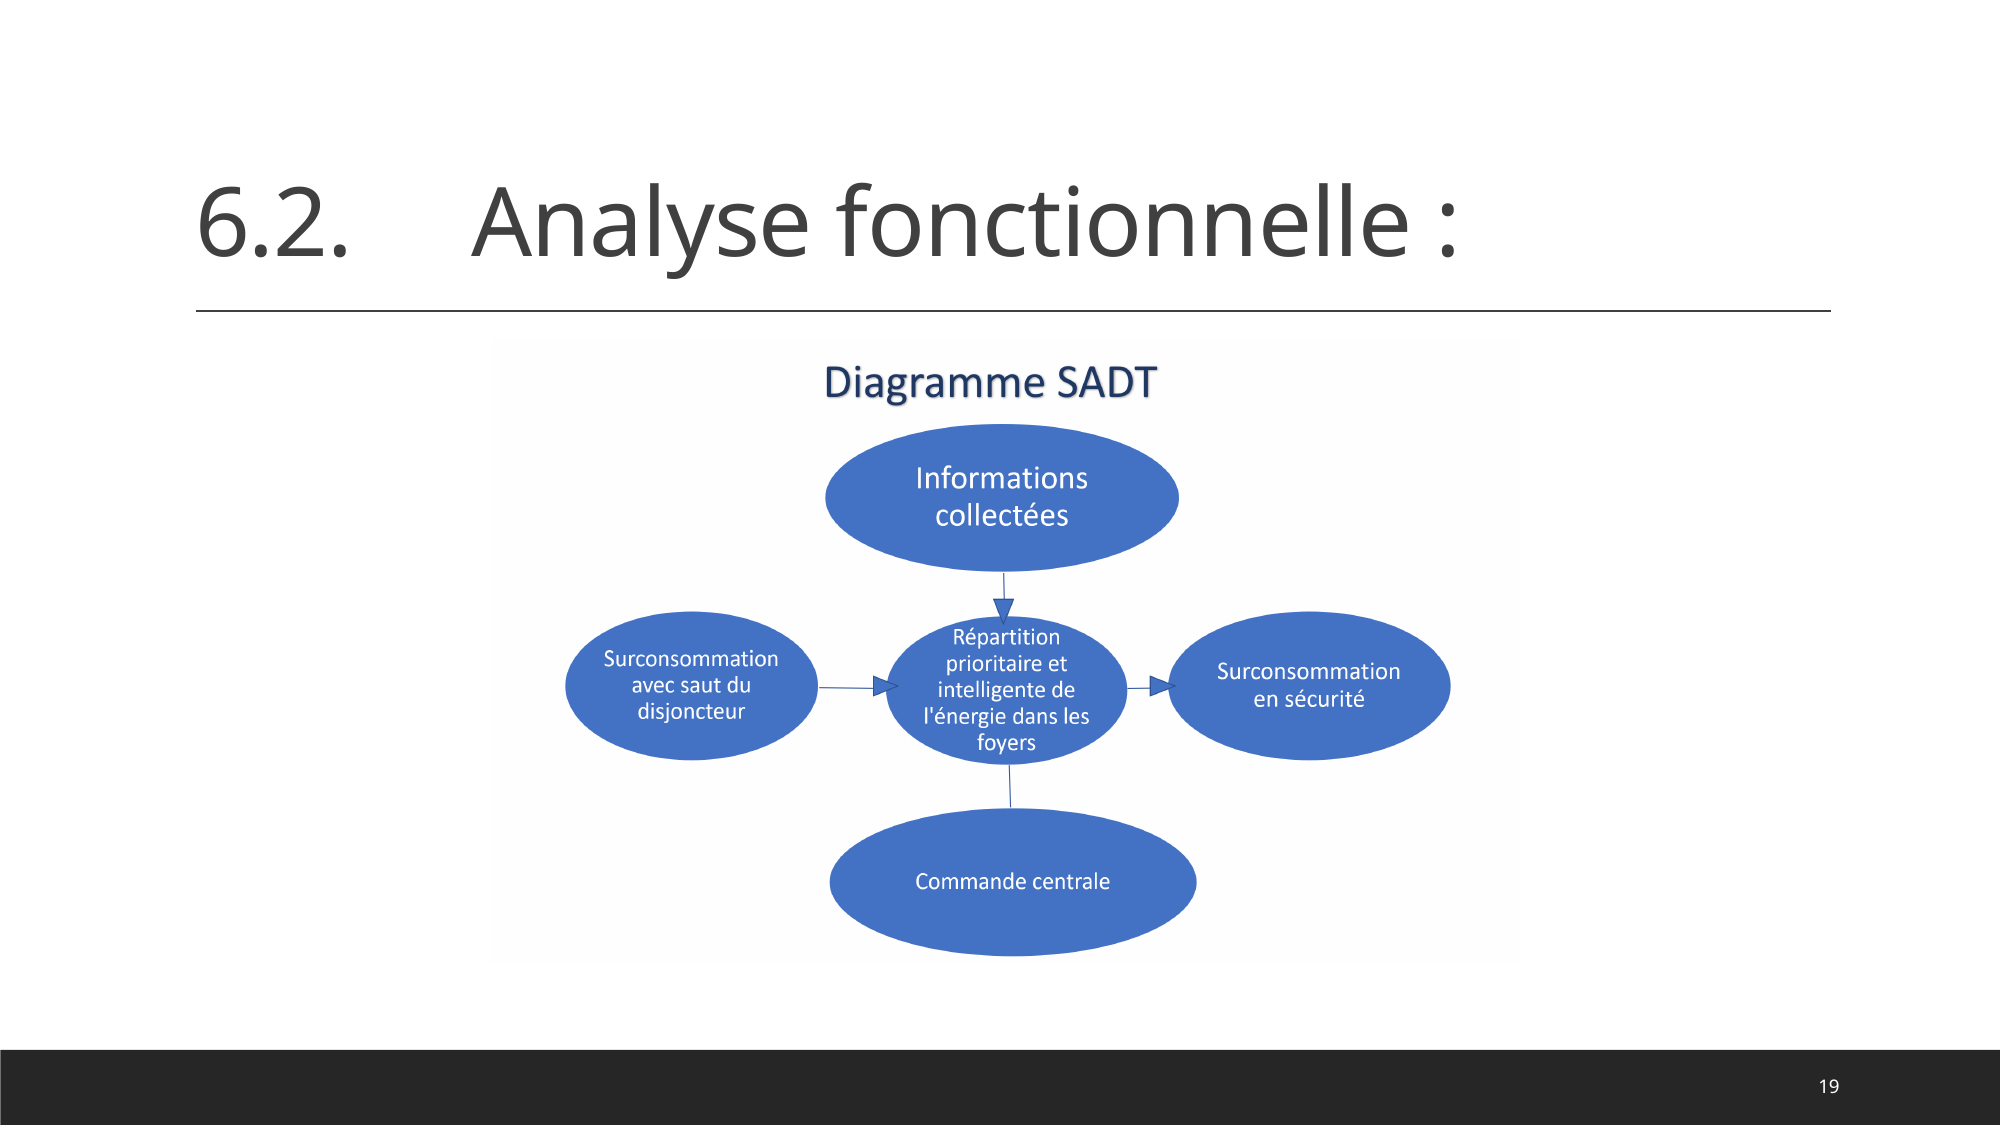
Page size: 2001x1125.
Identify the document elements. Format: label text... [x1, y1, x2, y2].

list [490, 337, 1519, 964]
title 6.2. Analyse fonctionnelle : [180, 47, 1830, 285]
slide_number 19 [1803, 1057, 1932, 1118]
